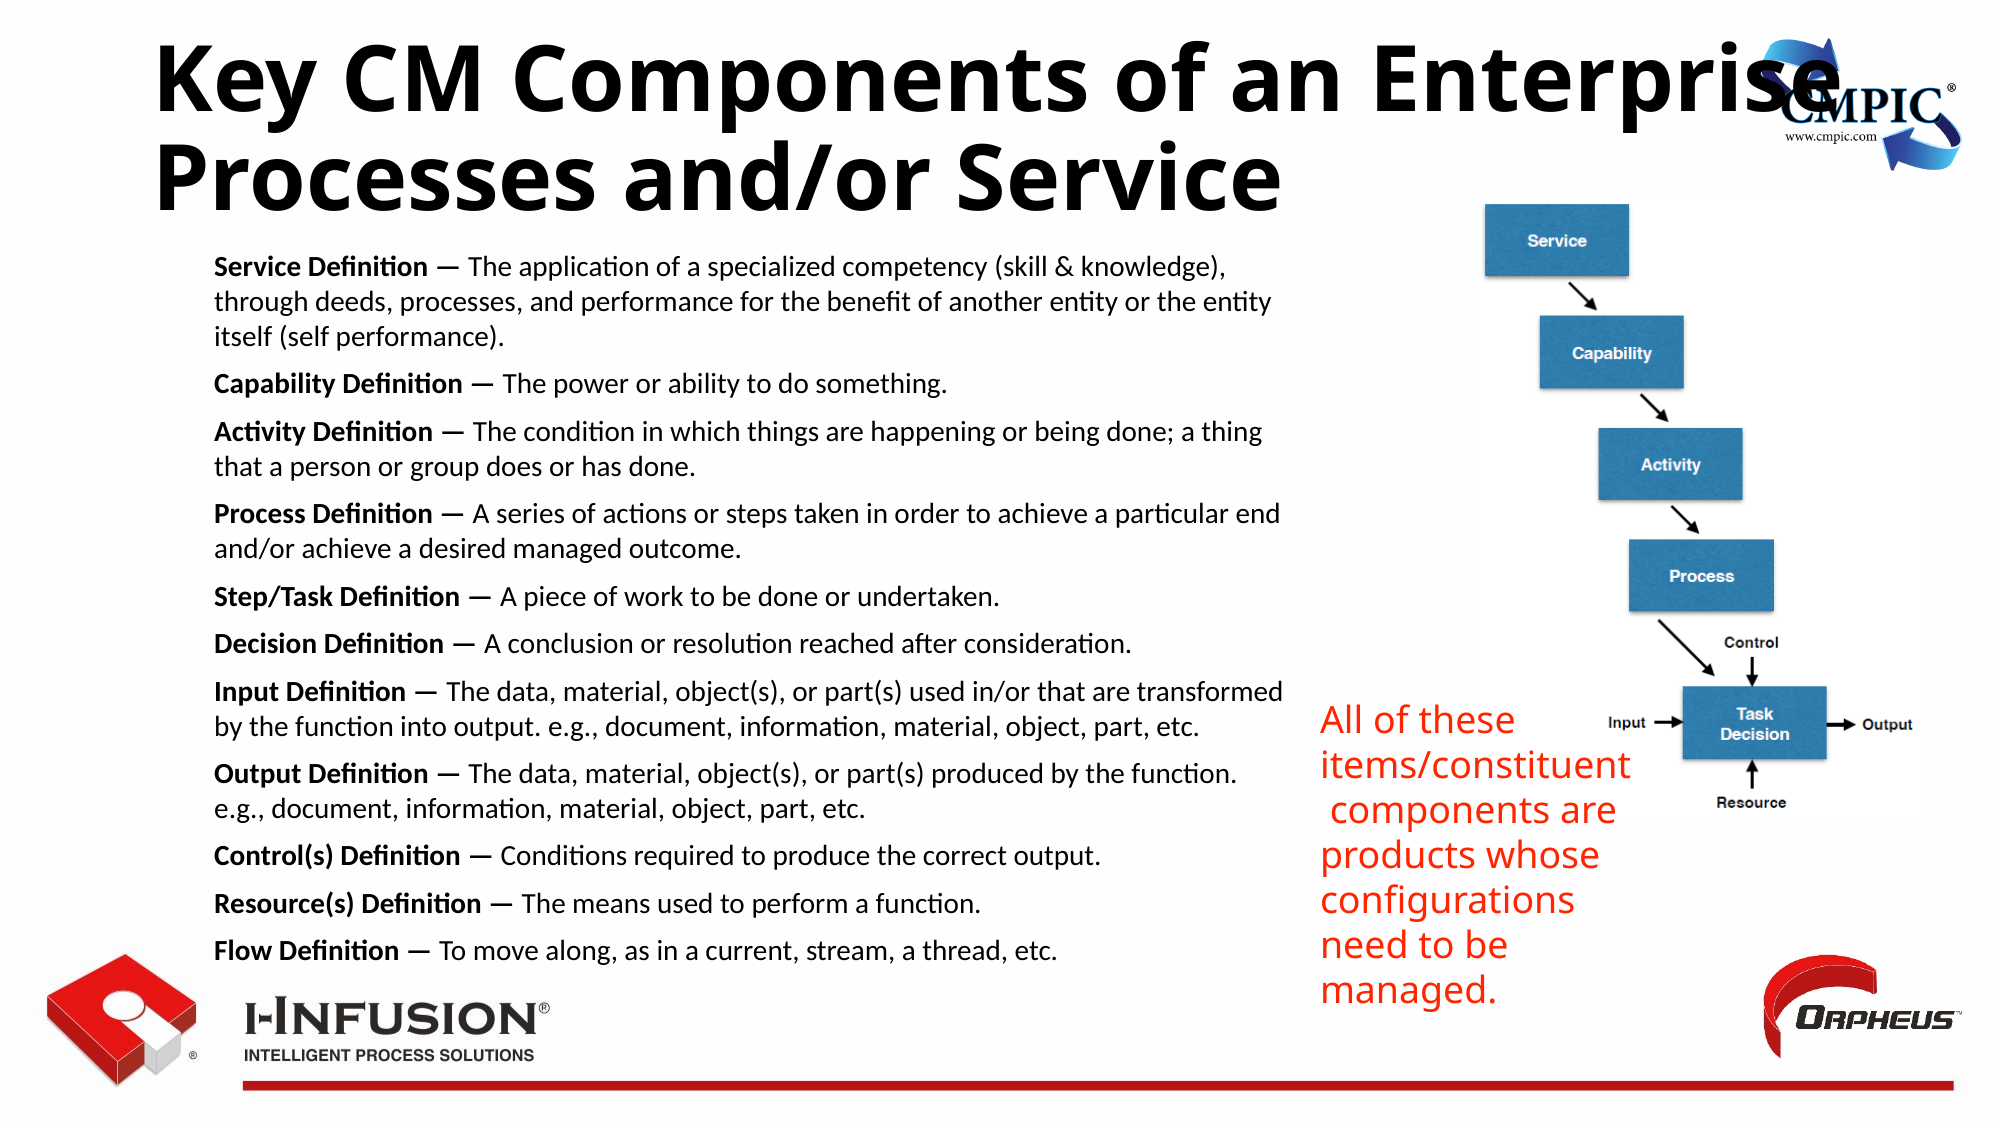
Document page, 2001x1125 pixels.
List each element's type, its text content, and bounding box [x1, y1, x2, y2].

text_box All of these items/constituent components are products whose configurations need to be managed. [1305, 689, 1647, 1019]
picture [0, 0, 2000, 1125]
title Key CM Components of an Enterprise Processes and/or Service [137, 22, 1863, 240]
text_box Service Definition — The application of a specialized competency (skill & knowledge), through deeds, processes, and performance for the benefit of another entity or the entity itself (self performance). Capability Definition — The power or ability to do something. Activity Definition — The condition in which things are happening or being done; a thing that a person or group does or has done. Process Definition — A series of actions or steps taken in order to achieve a particular end and/or achieve a desired managed outcome. Step/Task Definition — A piece of work to be done or undertaken. Decision Definition — A conclusion or resolution reached after consideration. Input Definition — The data, material, object(s), or part(s) used in/or that are transformed by the function into output. e.g., document, information, material, object, part, etc. Output Definition — The data, material, object(s), or part(s) produced by the function. e.g., document, information, material, object, part, etc. Control(s) Definition — Conditions required to produce the correct output. Resource(s) Definition — The means used to perform a function. Flow Definition — To move along, as in a current, stream, a thread, etc. [199, 239, 1306, 974]
